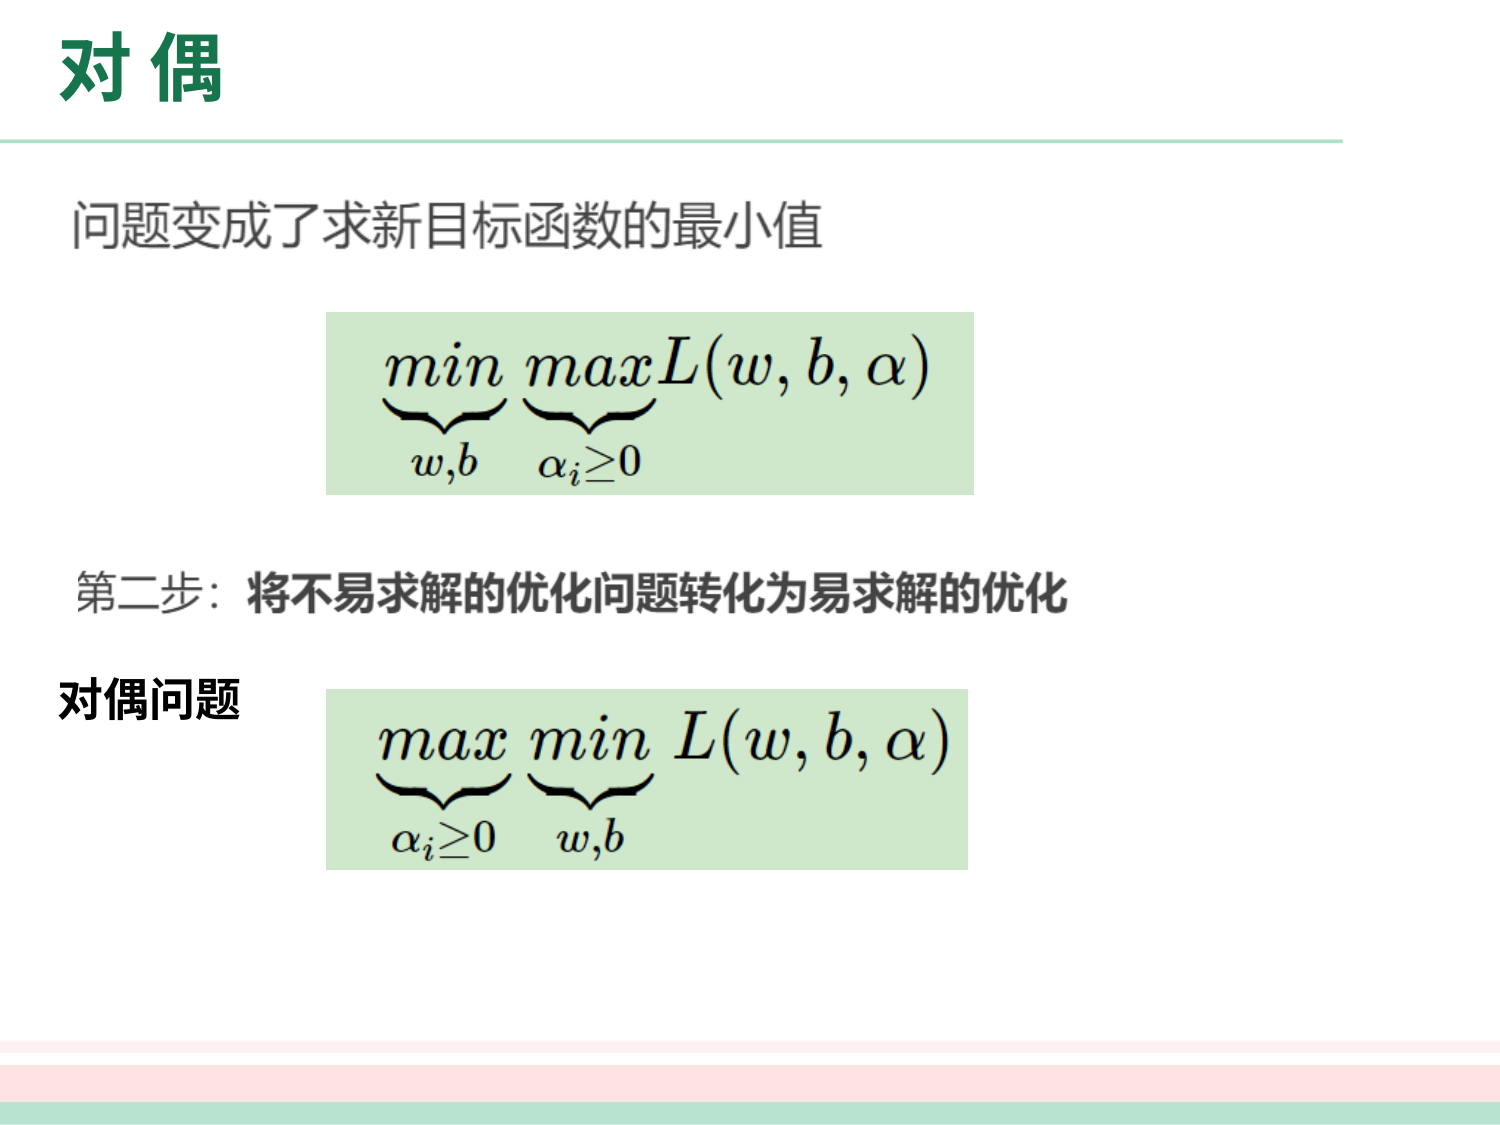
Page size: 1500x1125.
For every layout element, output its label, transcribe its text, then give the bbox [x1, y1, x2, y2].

picture [0, 0, 1500, 1125]
title 对 偶 [42, 7, 1337, 135]
text_box 对偶问题 [42, 668, 1457, 743]
